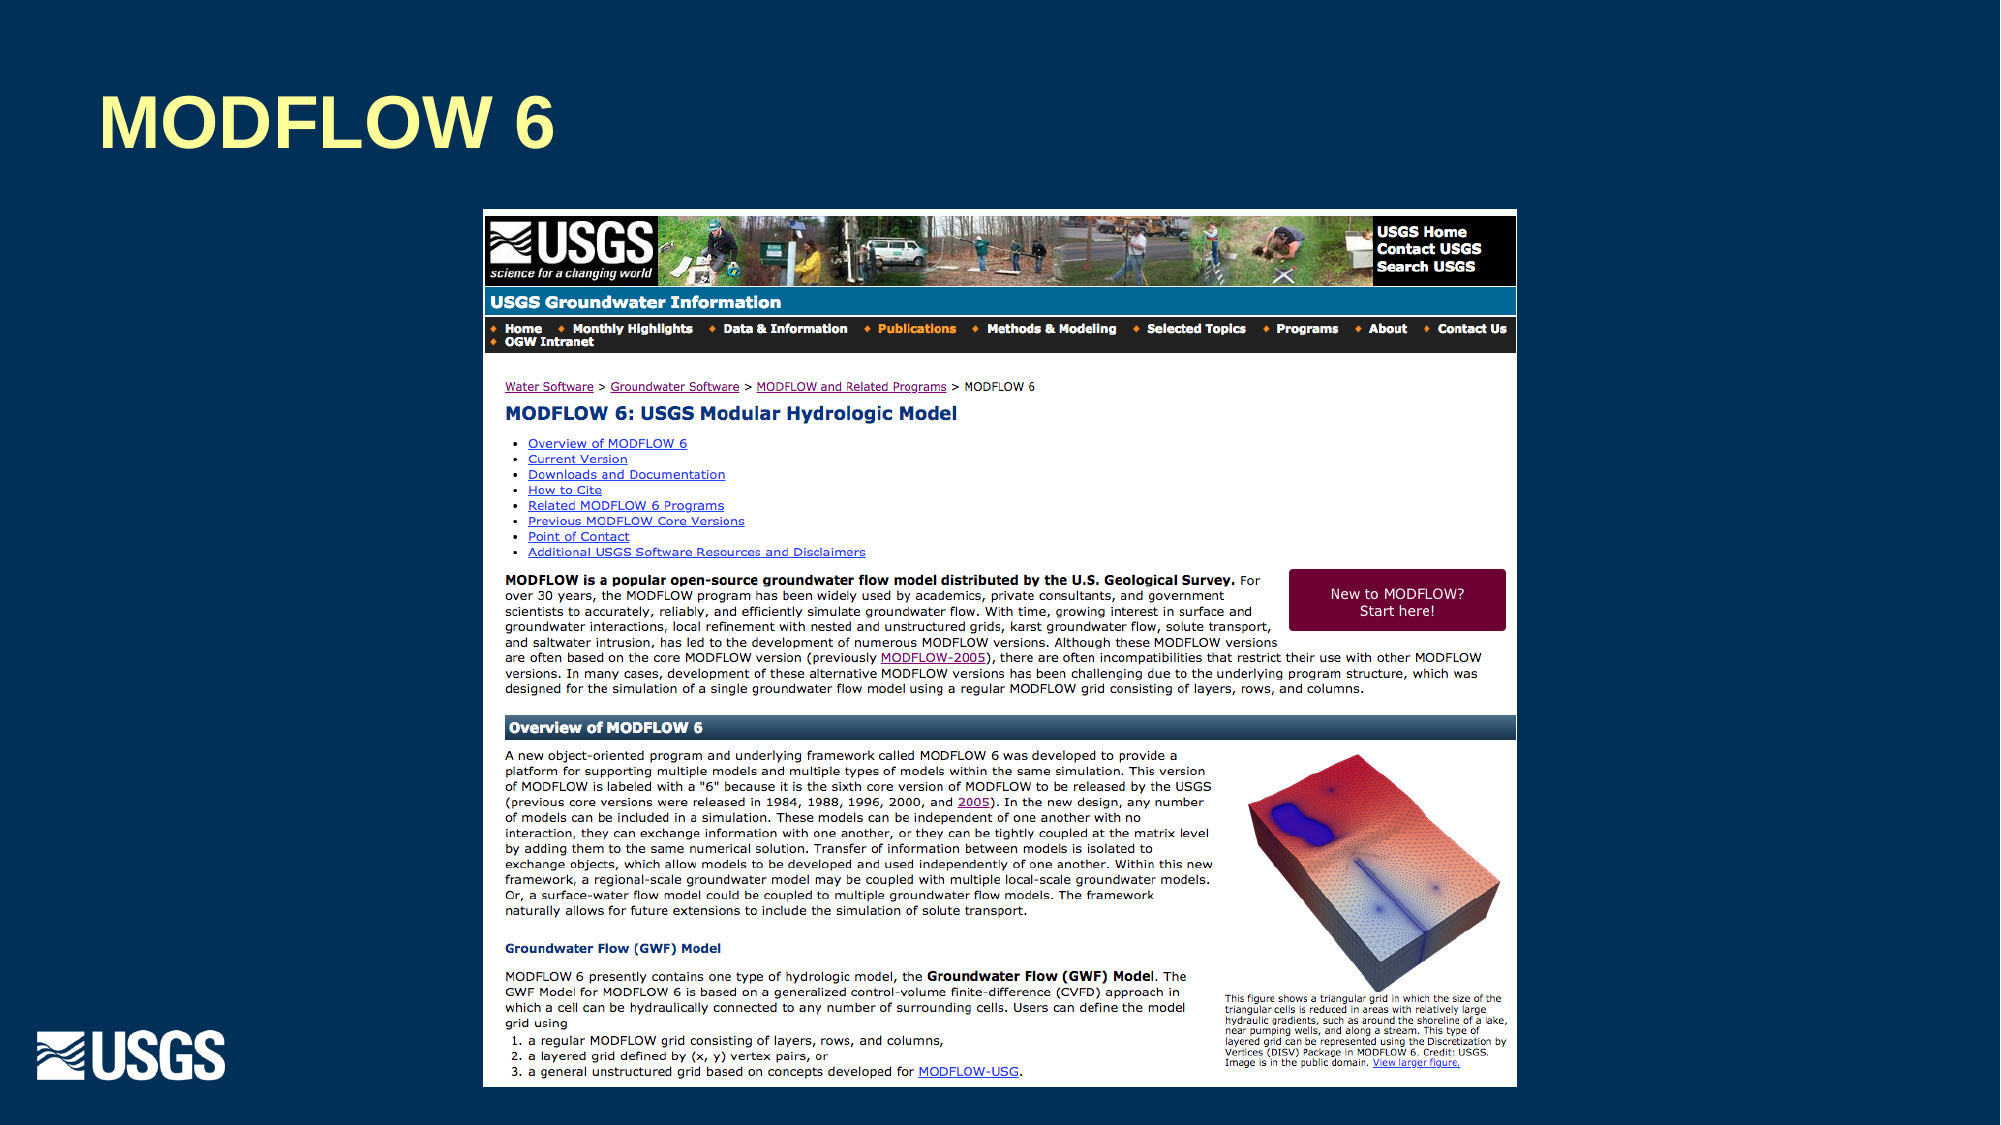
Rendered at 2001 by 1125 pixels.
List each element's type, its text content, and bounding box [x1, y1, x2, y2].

picture [482, 209, 1518, 1087]
title MODFLOW 6 [83, 24, 1900, 213]
